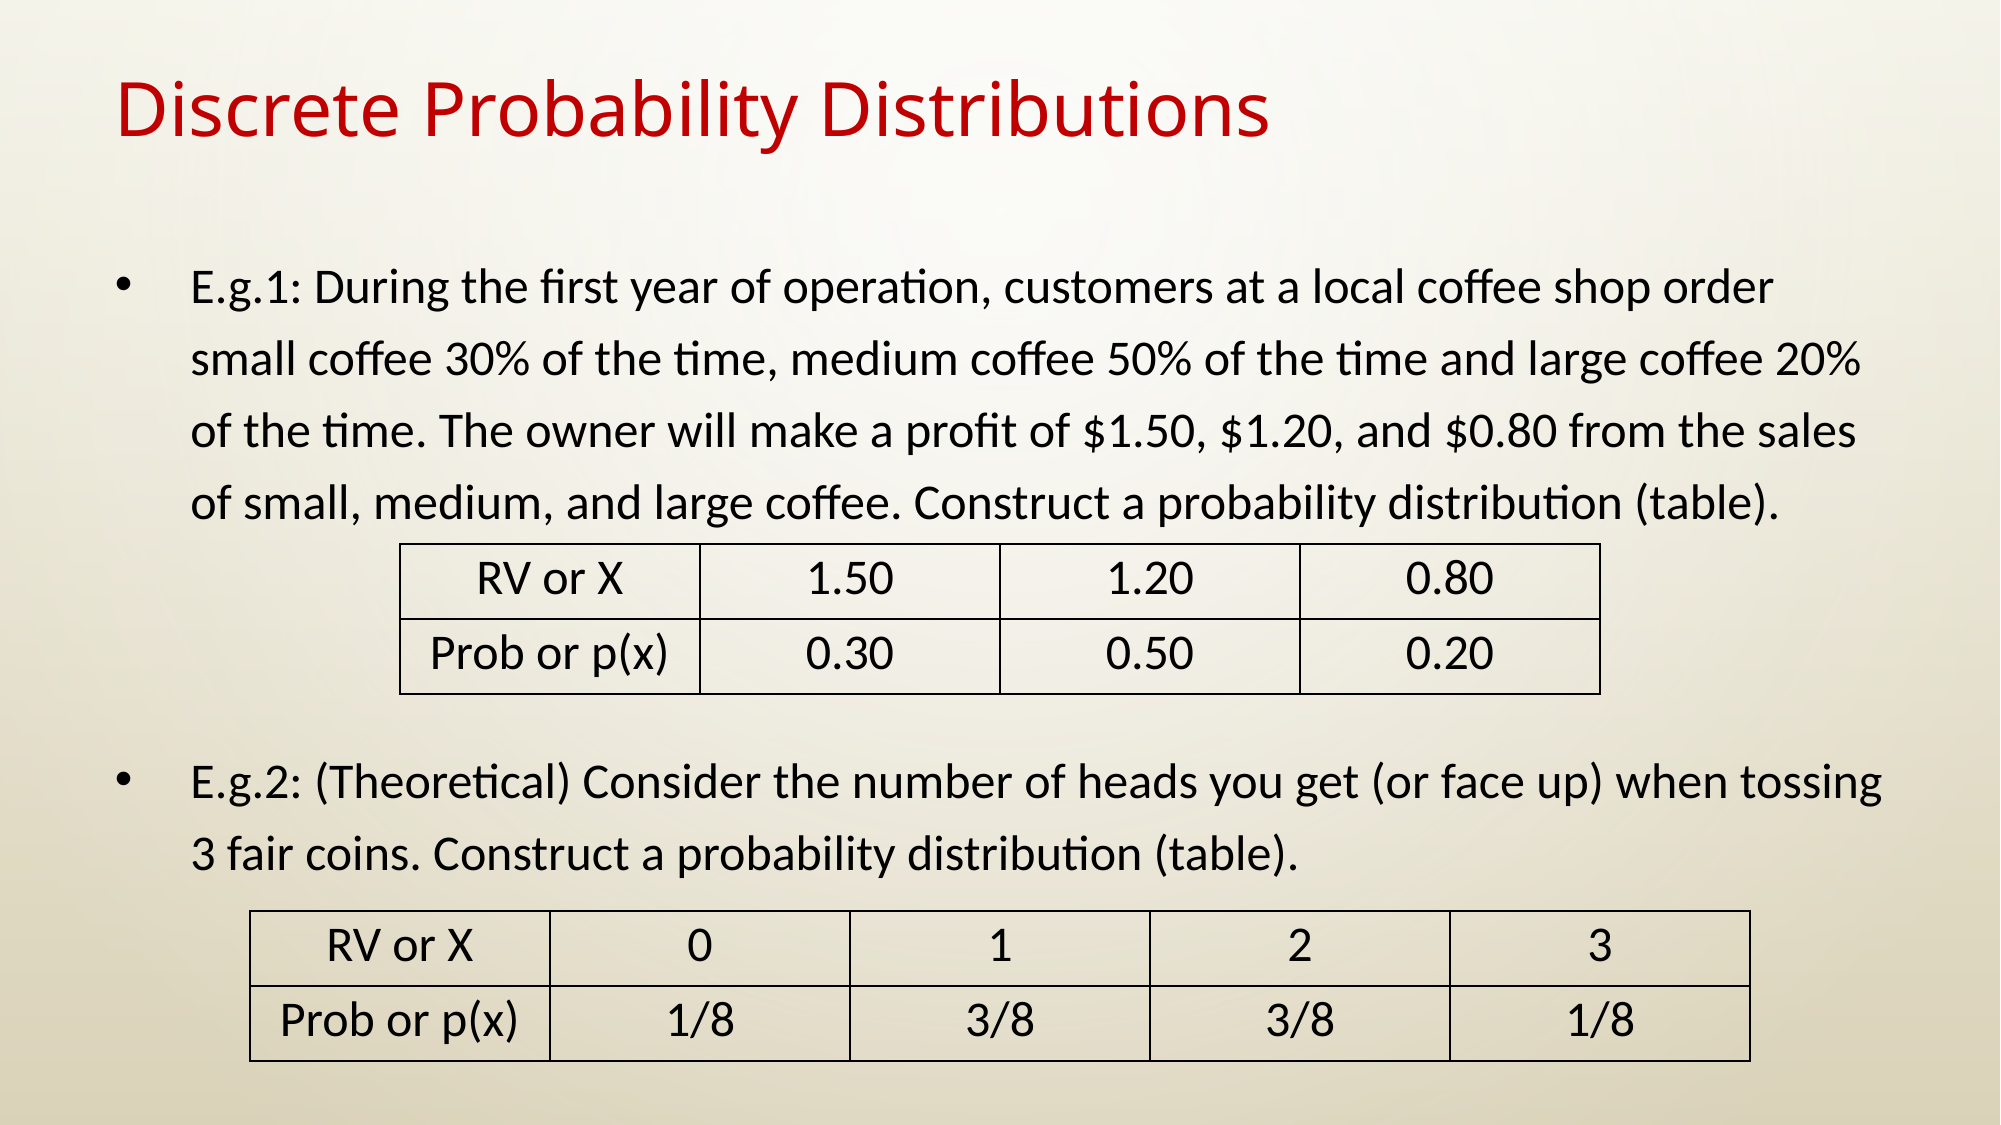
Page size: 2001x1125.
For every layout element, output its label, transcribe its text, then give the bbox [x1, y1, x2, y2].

table_header 3 [1451, 912, 1749, 985]
table_cell 0.50 [1001, 620, 1299, 693]
table_header 1.20 [1001, 545, 1299, 618]
table_header RV or X [251, 912, 549, 985]
table_header 1.50 [701, 545, 999, 618]
table_cell 0.20 [1301, 620, 1599, 693]
table_cell 0.30 [0, 0, 2000, 176]
table_cell 3/8 [1151, 987, 1449, 1060]
table_header 0.80 [1301, 545, 1599, 618]
table_cell Prob or p(x) [401, 620, 699, 693]
table_cell 1/8 [1451, 987, 1749, 1060]
table_cell 3/8 [851, 987, 1149, 1060]
table_header 1 [851, 912, 1149, 985]
table_header 0 [551, 912, 849, 985]
table_header 2 [1151, 912, 1449, 985]
table_cell 1/8 [551, 987, 849, 1060]
table_header RV or X [401, 545, 699, 618]
table_cell Prob or p(x) [251, 987, 549, 1060]
table_cell 0.30 [701, 620, 999, 693]
title Discrete Probability Distributions [99, 64, 1900, 215]
list E.g.1: During the first year of operation, customers at a local coffee shop order small coffee 30% of the time, medium coffee 50% of the time and large coffee 20% of the time. The owner will make a profit of $1.50, $1.20, and $0.80 from the sales of small, medium, and large coffee. Construct a probability distribution (table). E.g.2: (Theoretical) Consider the number of heads you get (or face up) when tossing 3 fair coins. Construct a probability distribution (table). [99, 234, 1900, 1060]
